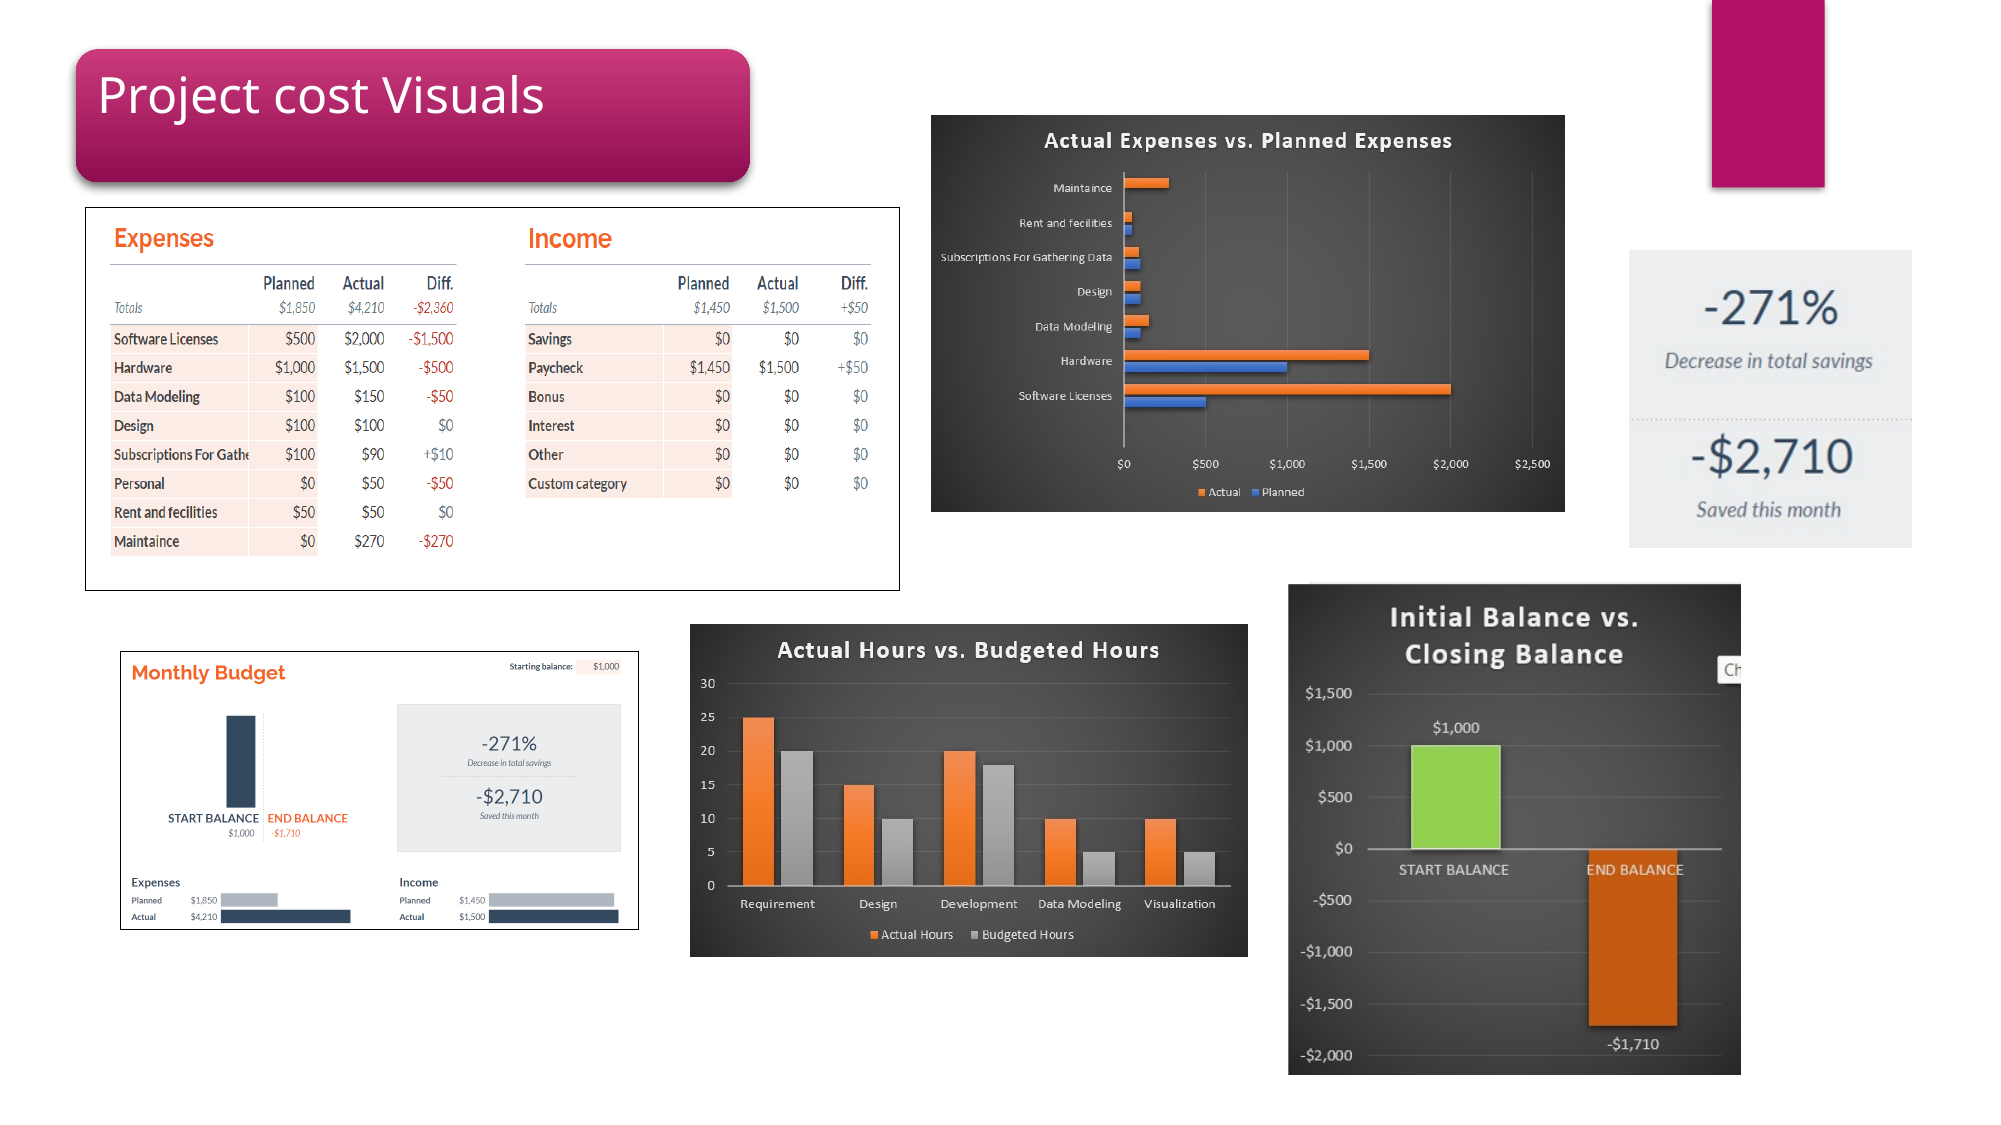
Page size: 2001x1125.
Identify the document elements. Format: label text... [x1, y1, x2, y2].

picture [1285, 582, 1741, 1076]
picture [1629, 250, 1912, 548]
picture [931, 114, 1565, 512]
picture [85, 207, 900, 592]
picture [120, 651, 640, 931]
text_box Project cost Visuals [75, 49, 750, 183]
picture [687, 624, 1249, 957]
